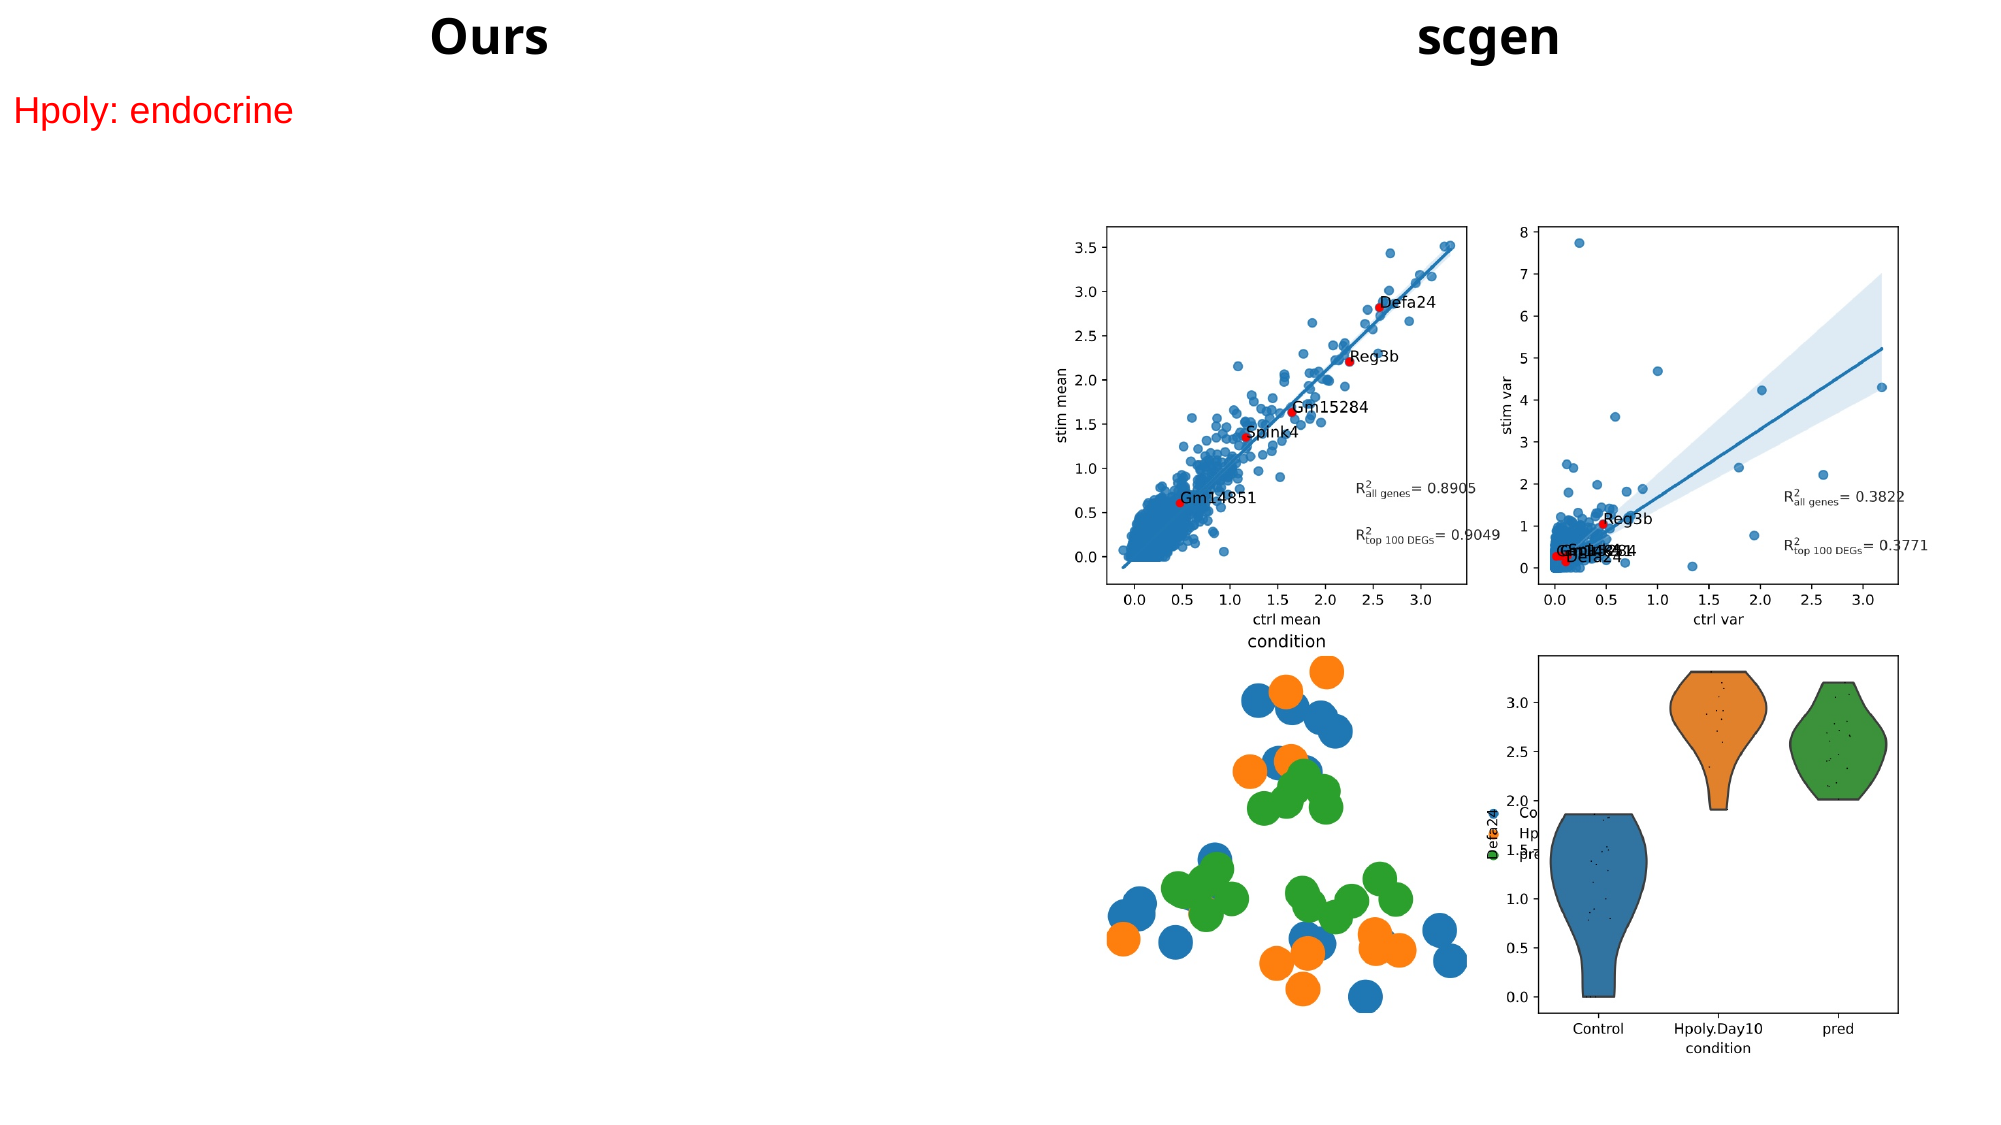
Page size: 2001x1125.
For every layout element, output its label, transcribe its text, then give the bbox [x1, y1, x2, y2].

list Ours [0, 0, 979, 74]
list scgen [979, 0, 2000, 74]
text_box Hpoly: endocrine [0, 78, 309, 139]
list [979, 104, 2000, 1125]
